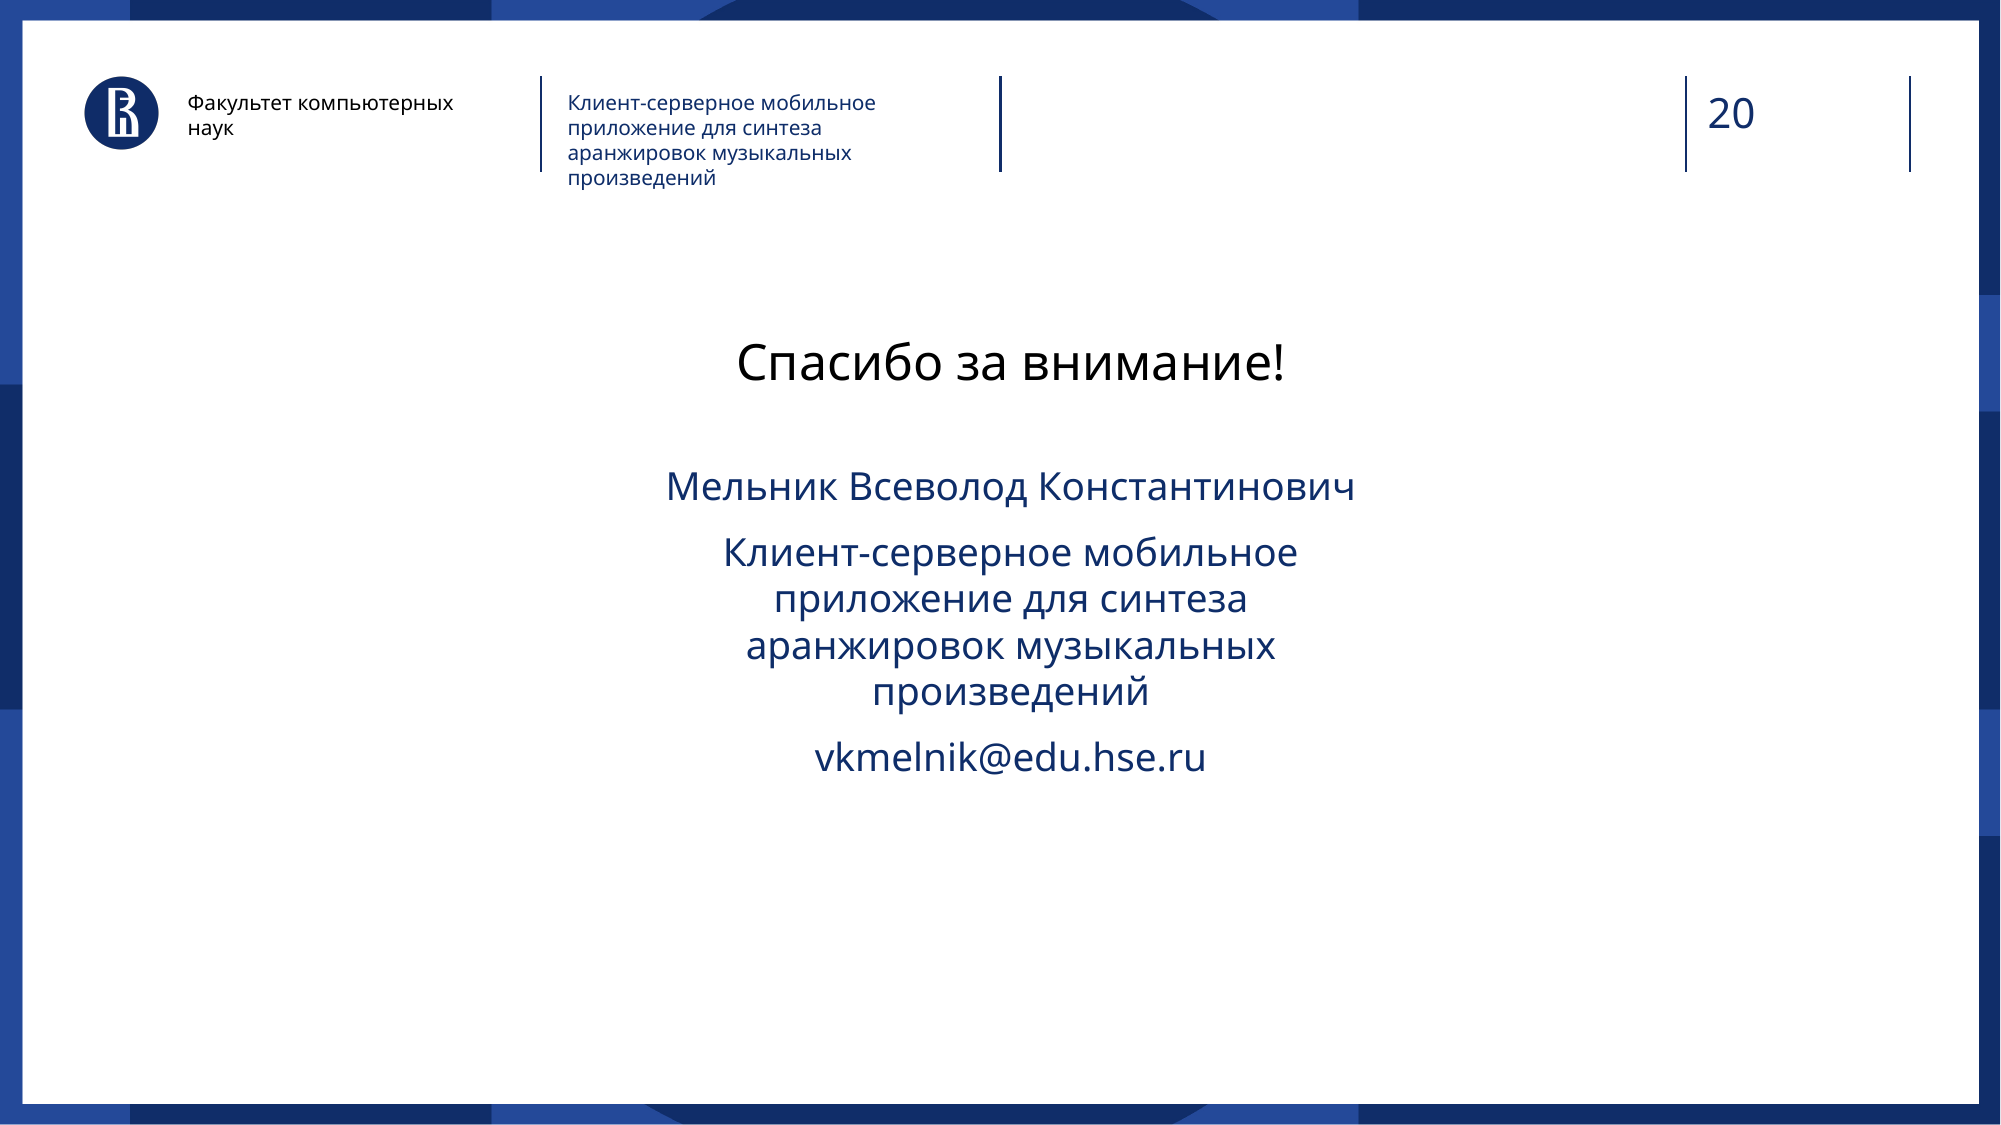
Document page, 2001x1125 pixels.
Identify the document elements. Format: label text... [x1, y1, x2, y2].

list Клиент-серверное мобильное приложение для синтеза аранжировок музыкальных произведений [567, 90, 939, 157]
picture [0, 0, 2001, 1125]
list Факультет компьютерных наук [187, 90, 500, 159]
list Мельник Всеволод Константинович Клиент-серверное мобильное приложение для синтеза аранжировок музыкальных произведений vkmelnik@edu.hse.ru [664, 461, 1358, 826]
title Спасибо за внимание! [96, 330, 1927, 458]
